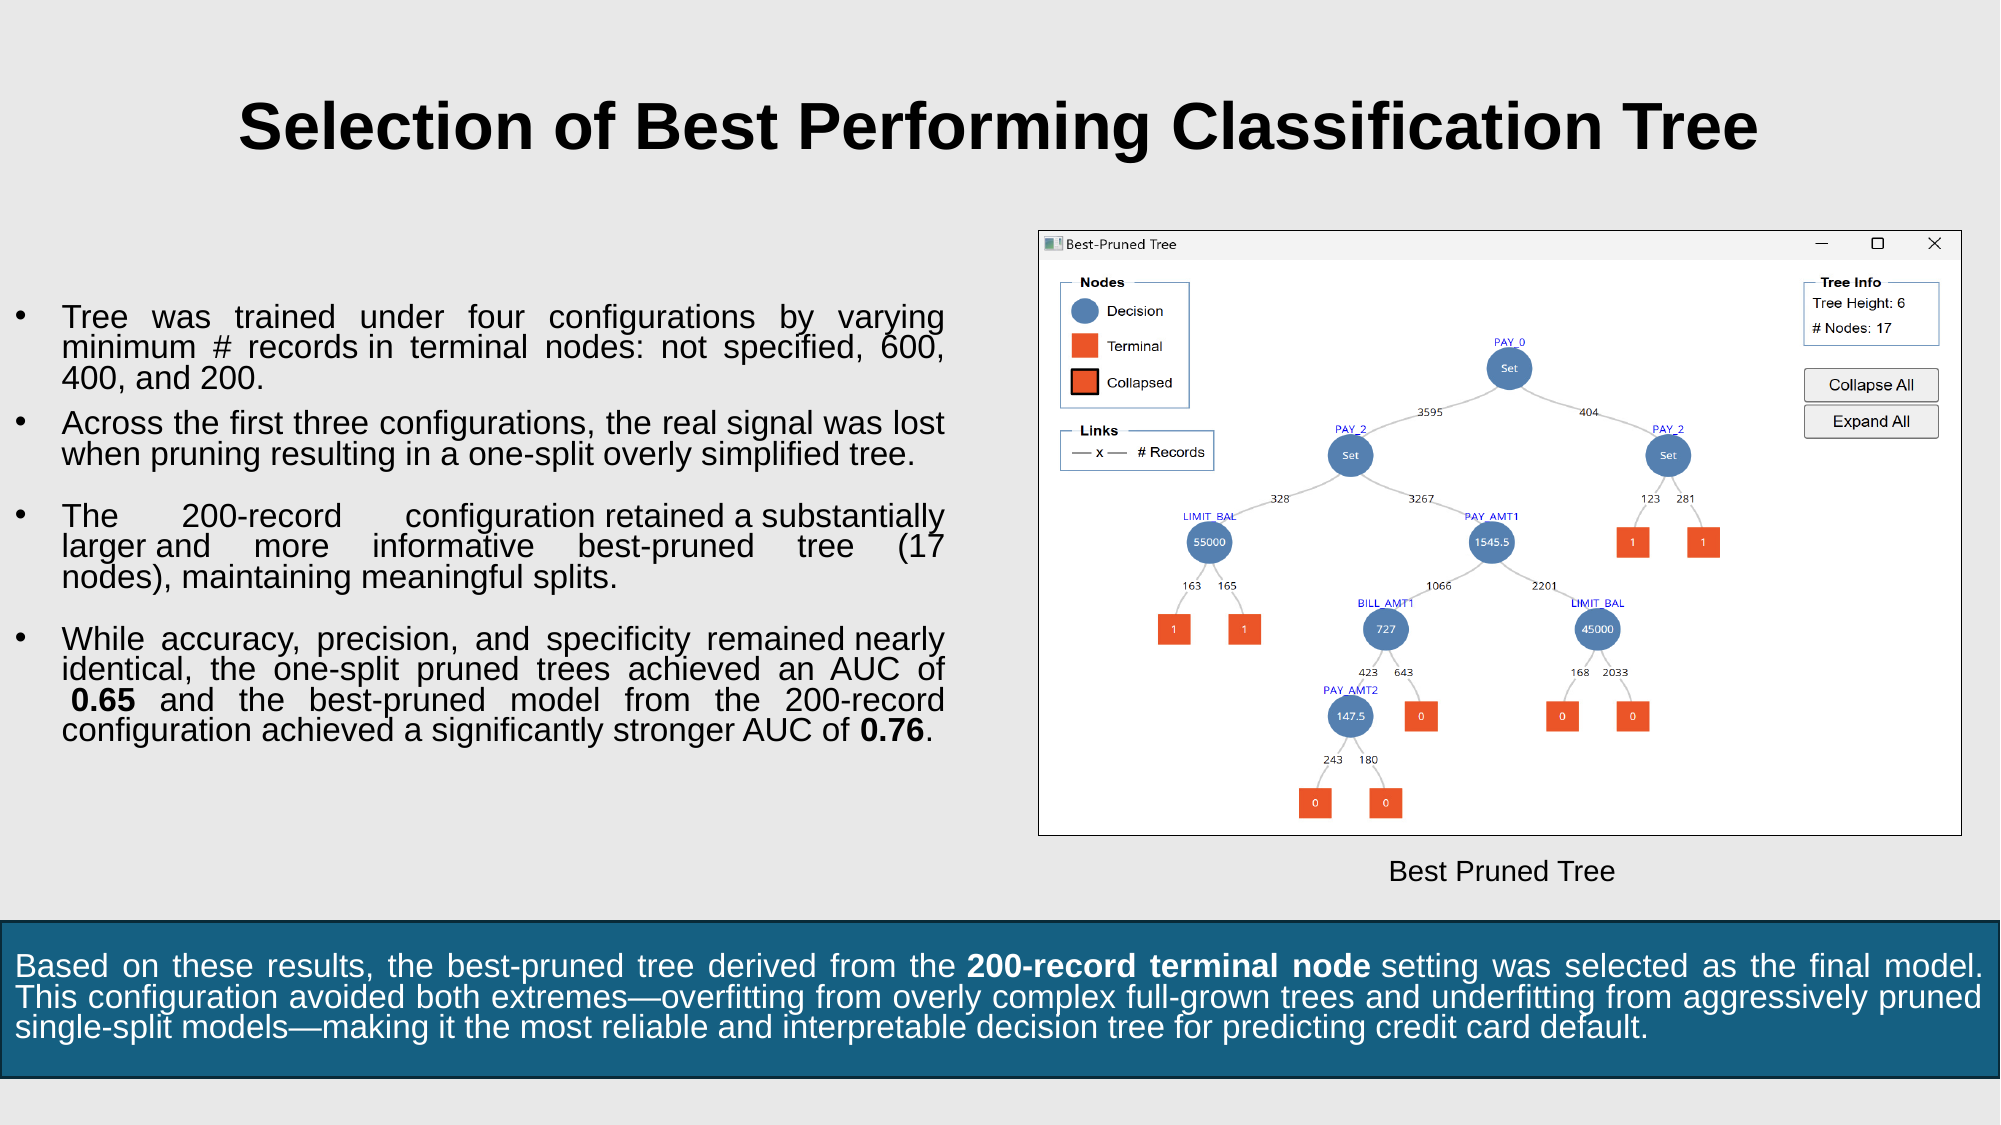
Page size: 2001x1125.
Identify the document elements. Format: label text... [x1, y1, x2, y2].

text_box Best Pruned Tree [1042, 845, 1962, 895]
picture [1038, 229, 1963, 837]
text_box Based on these results, the best-pruned tree derived from the 200-record terminal node setting was selected as the final model. This configuration avoided both extremes—overfitting from overly complex full-grown trees and underfitting from aggressively pruned single-split models—making it the most reliable and interpretable decision tree for predicting credit card default. [0, 920, 2000, 1079]
text_box Tree was trained under four configurations by varying minimum # records in terminal nodes: not specified, 600, 400, and 200. Across the first three configurations, the real signal was lost when pruning resulting in a one-split overly simplified tree. The 200-record configuration retained a substantially larger and more informative best-pruned tree (17 nodes), maintaining meaningful splits. While accuracy, precision, and specificity remained nearly identical, the one-split pruned trees achieved an AUC of 0.65 and the best-pruned model from the 200-record configuration achieved a significantly stronger AUC of 0.76. [0, 297, 962, 756]
title Selection of Best Performing Classification Tree [0, 19, 2000, 238]
